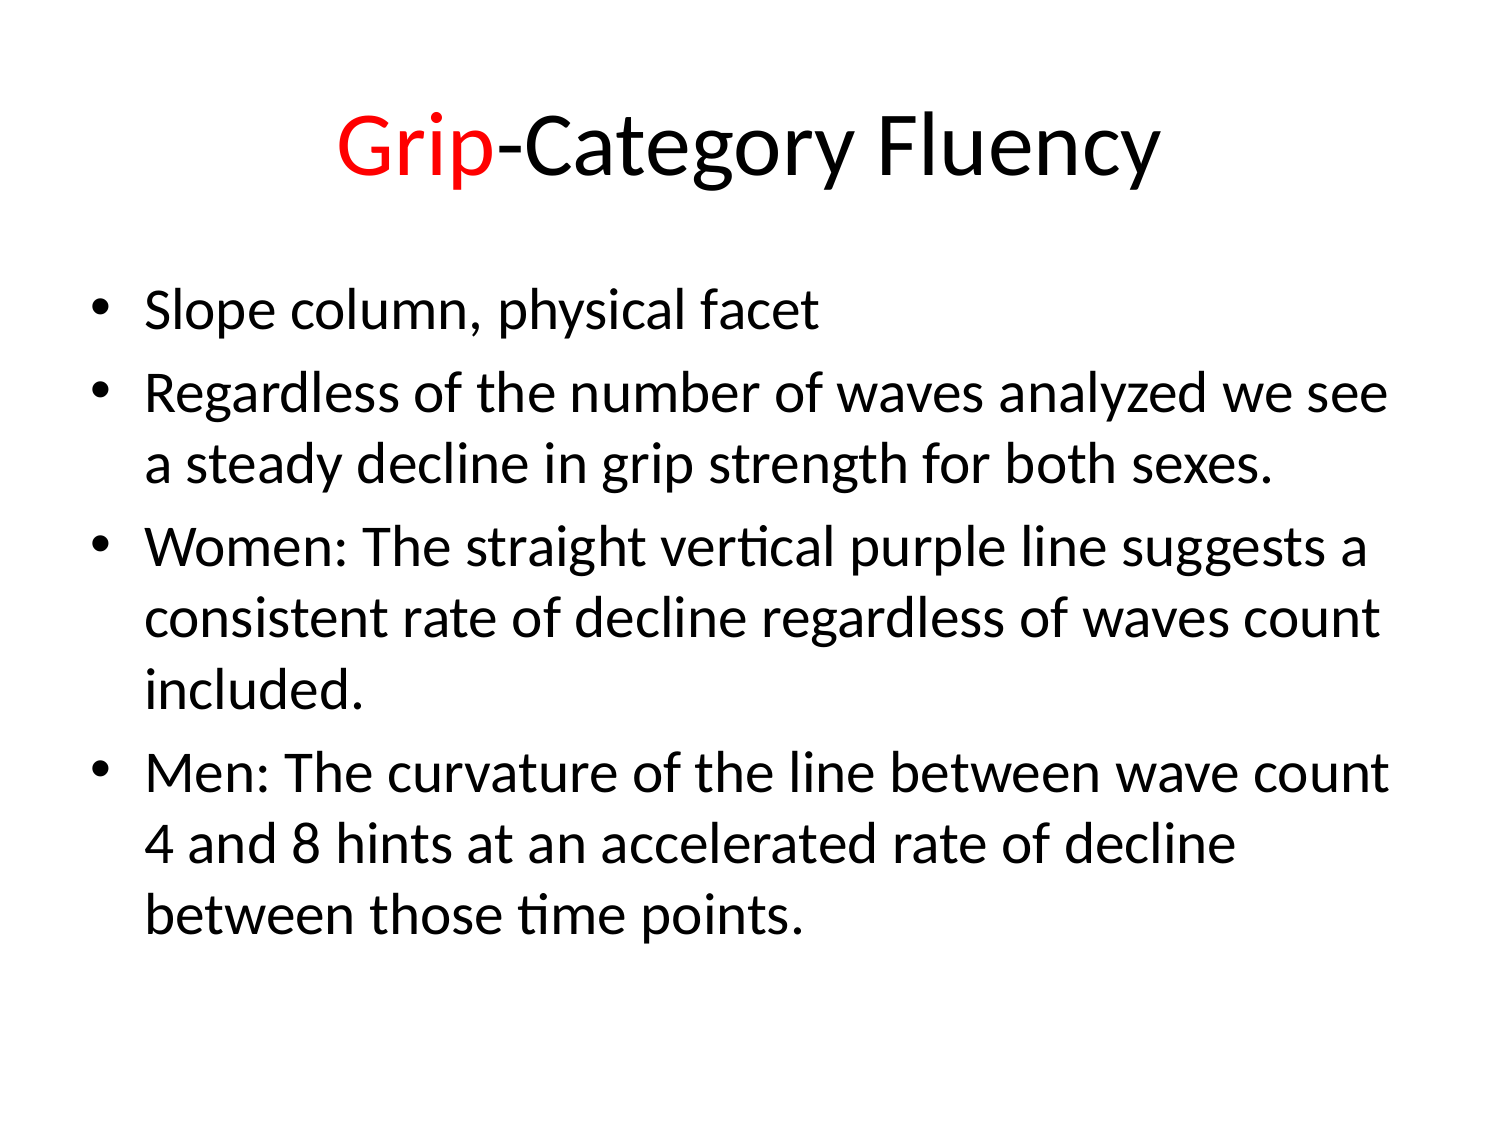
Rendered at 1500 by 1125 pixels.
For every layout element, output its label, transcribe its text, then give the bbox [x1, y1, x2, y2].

title Grip-Category Fluency [75, 45, 1425, 233]
list Slope column, physical facet Regardless of the number of waves analyzed we see a steady decline in grip strength for both sexes. Women: The straight vertical purple line suggests a consistent rate of decline regardless of waves count included. Men: The curvature of the line between wave count 4 and 8 hints at an accelerated rate of decline between those time points. [75, 262, 1425, 1005]
